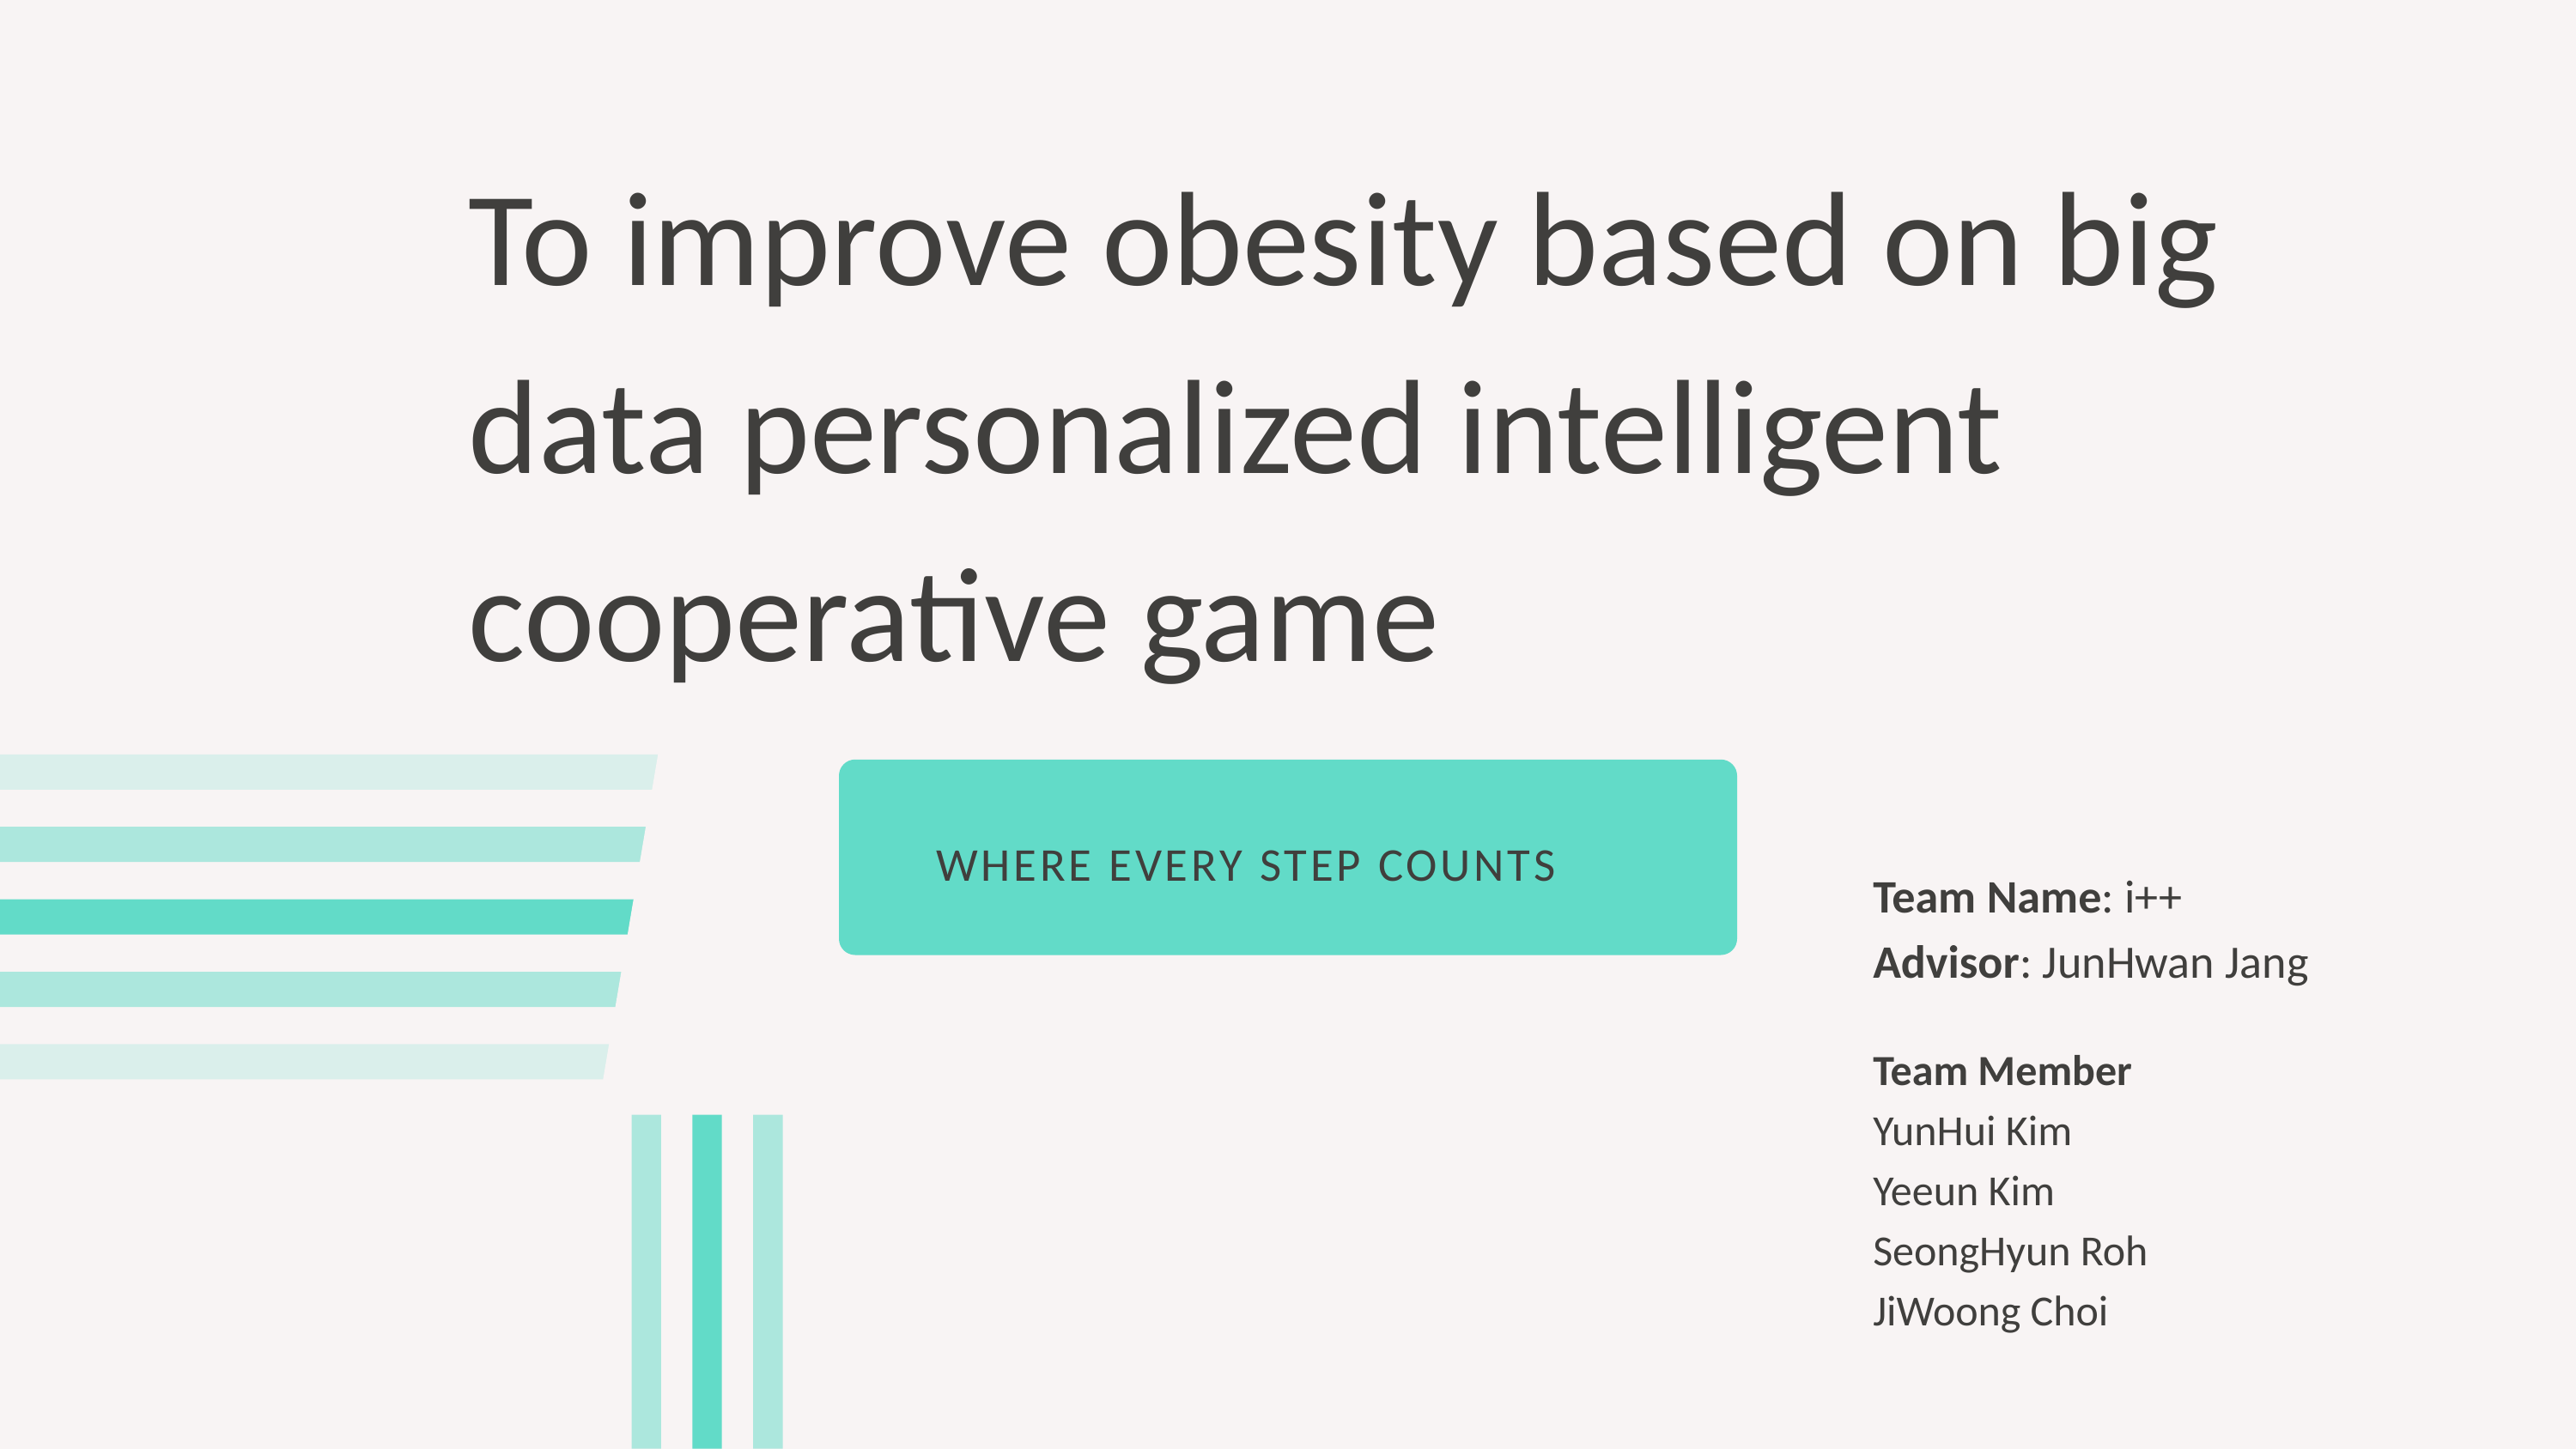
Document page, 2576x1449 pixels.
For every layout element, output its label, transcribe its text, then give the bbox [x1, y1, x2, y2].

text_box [631, 1114, 783, 1449]
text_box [838, 759, 1738, 955]
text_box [1872, 862, 2432, 1325]
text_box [0, 702, 712, 1132]
text_box To improve obesity based on big data personalized intelligent cooperative game [468, 124, 2432, 688]
